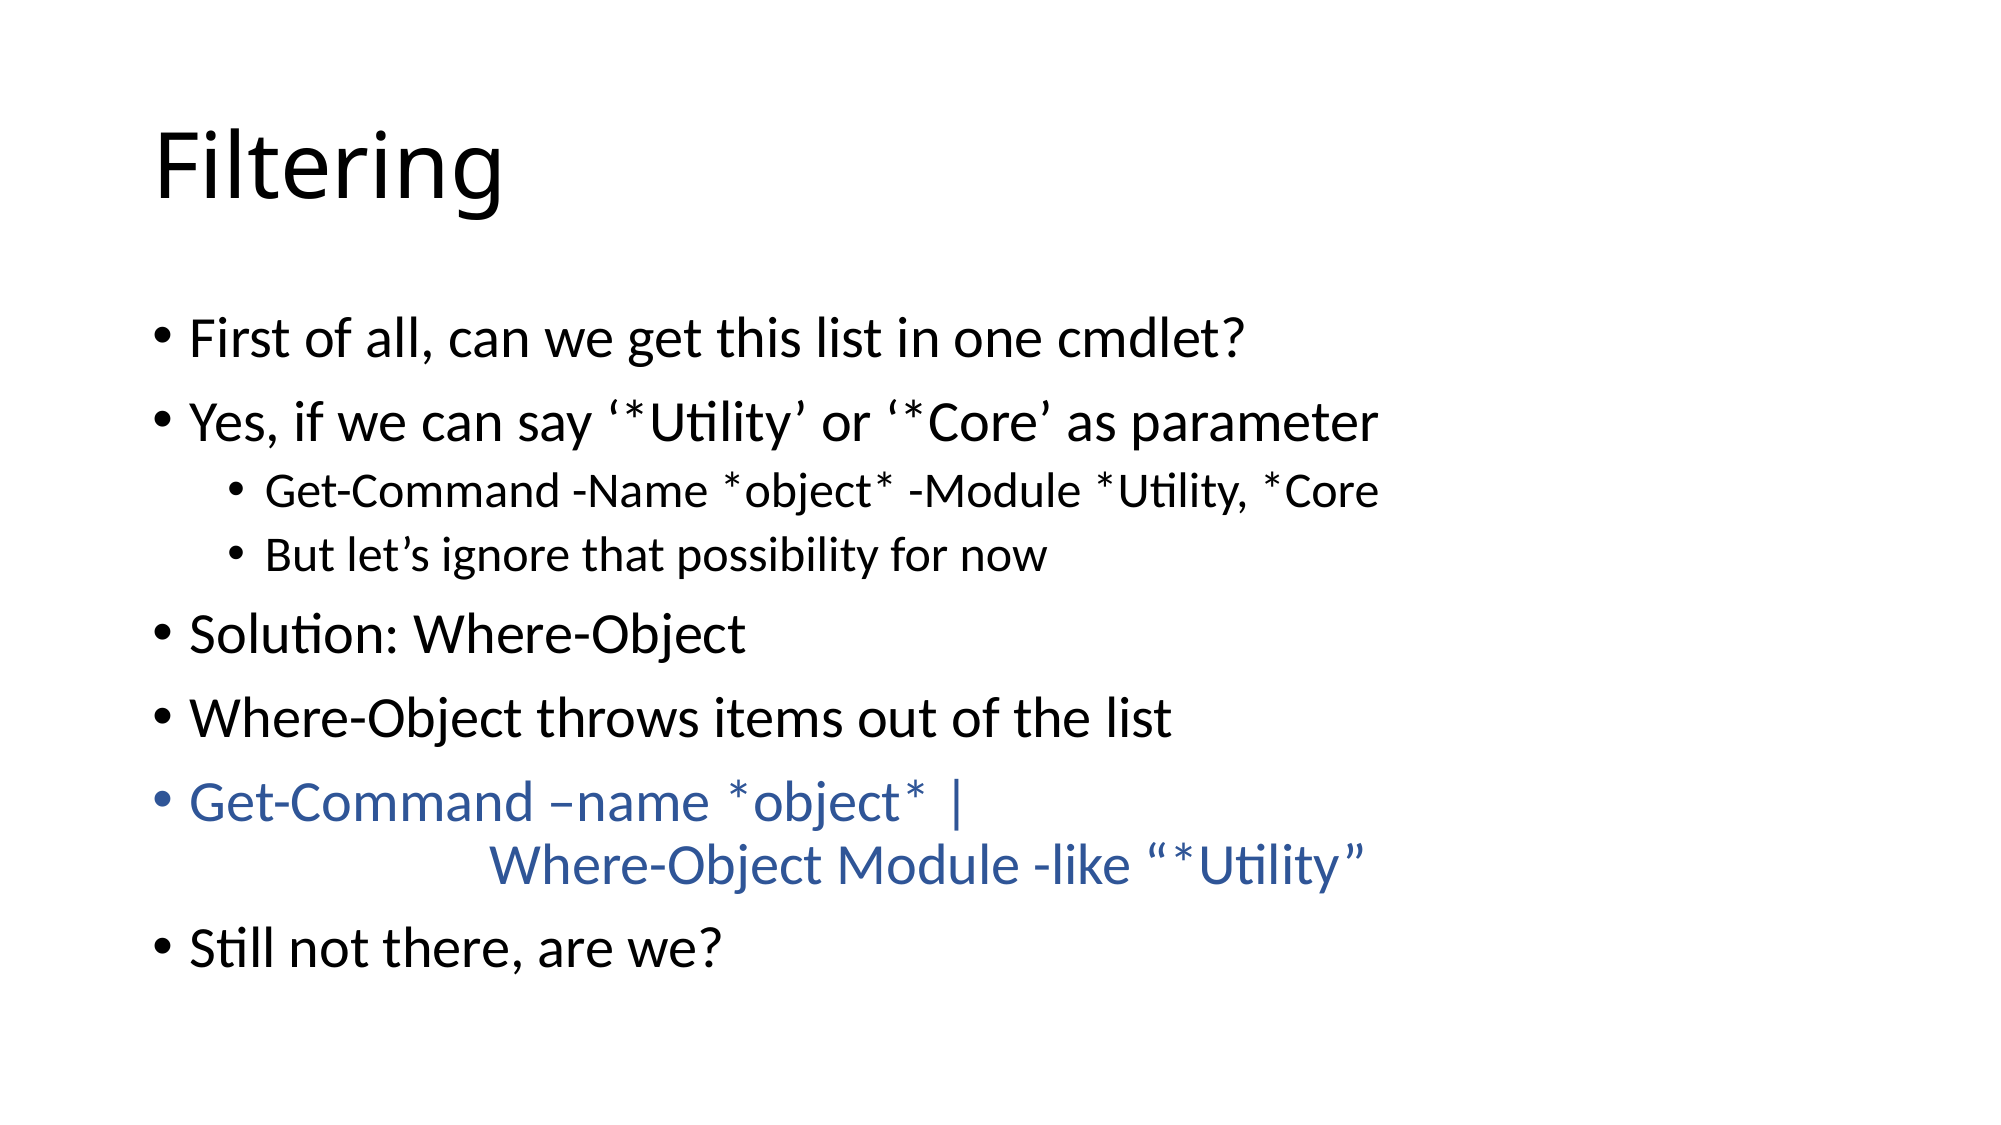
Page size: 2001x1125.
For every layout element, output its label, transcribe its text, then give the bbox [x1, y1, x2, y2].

title Filtering [137, 59, 1863, 278]
list First of all, can we get this list in one cmdlet? Yes, if we can say ‘*Utility’ or ‘*Core’ as parameter Get-Command -Name *object* -Module *Utility, *Core But let’s ignore that possibility for now Solution: Where-Object Where-Object throws items out of the list Get-Command –name *object* | Where-Object Module -like “*Utility” Still not there, are we? [137, 299, 1863, 1014]
